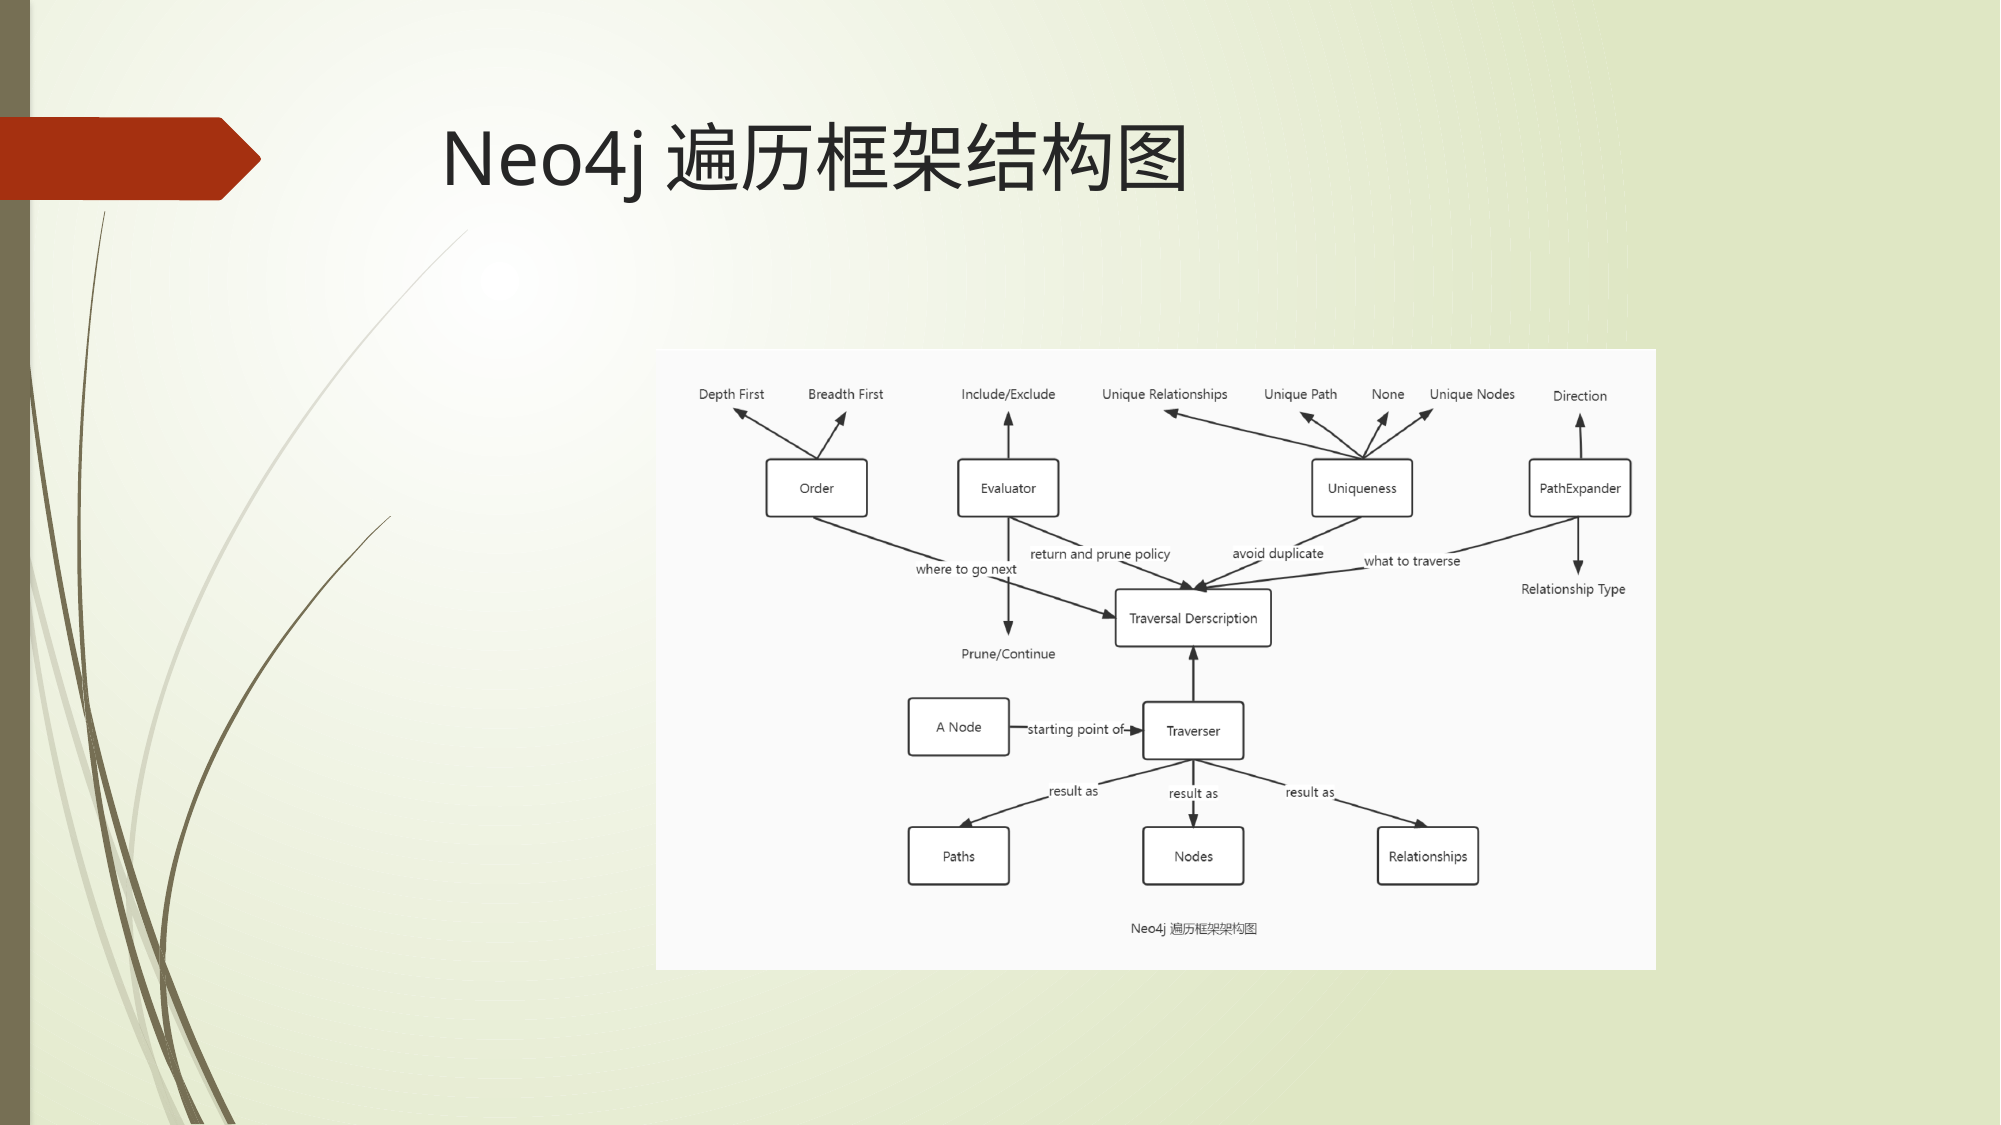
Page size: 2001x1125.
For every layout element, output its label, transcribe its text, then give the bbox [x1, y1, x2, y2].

title Neo4j遍历框架结构图 [425, 102, 1888, 313]
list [656, 349, 1656, 971]
